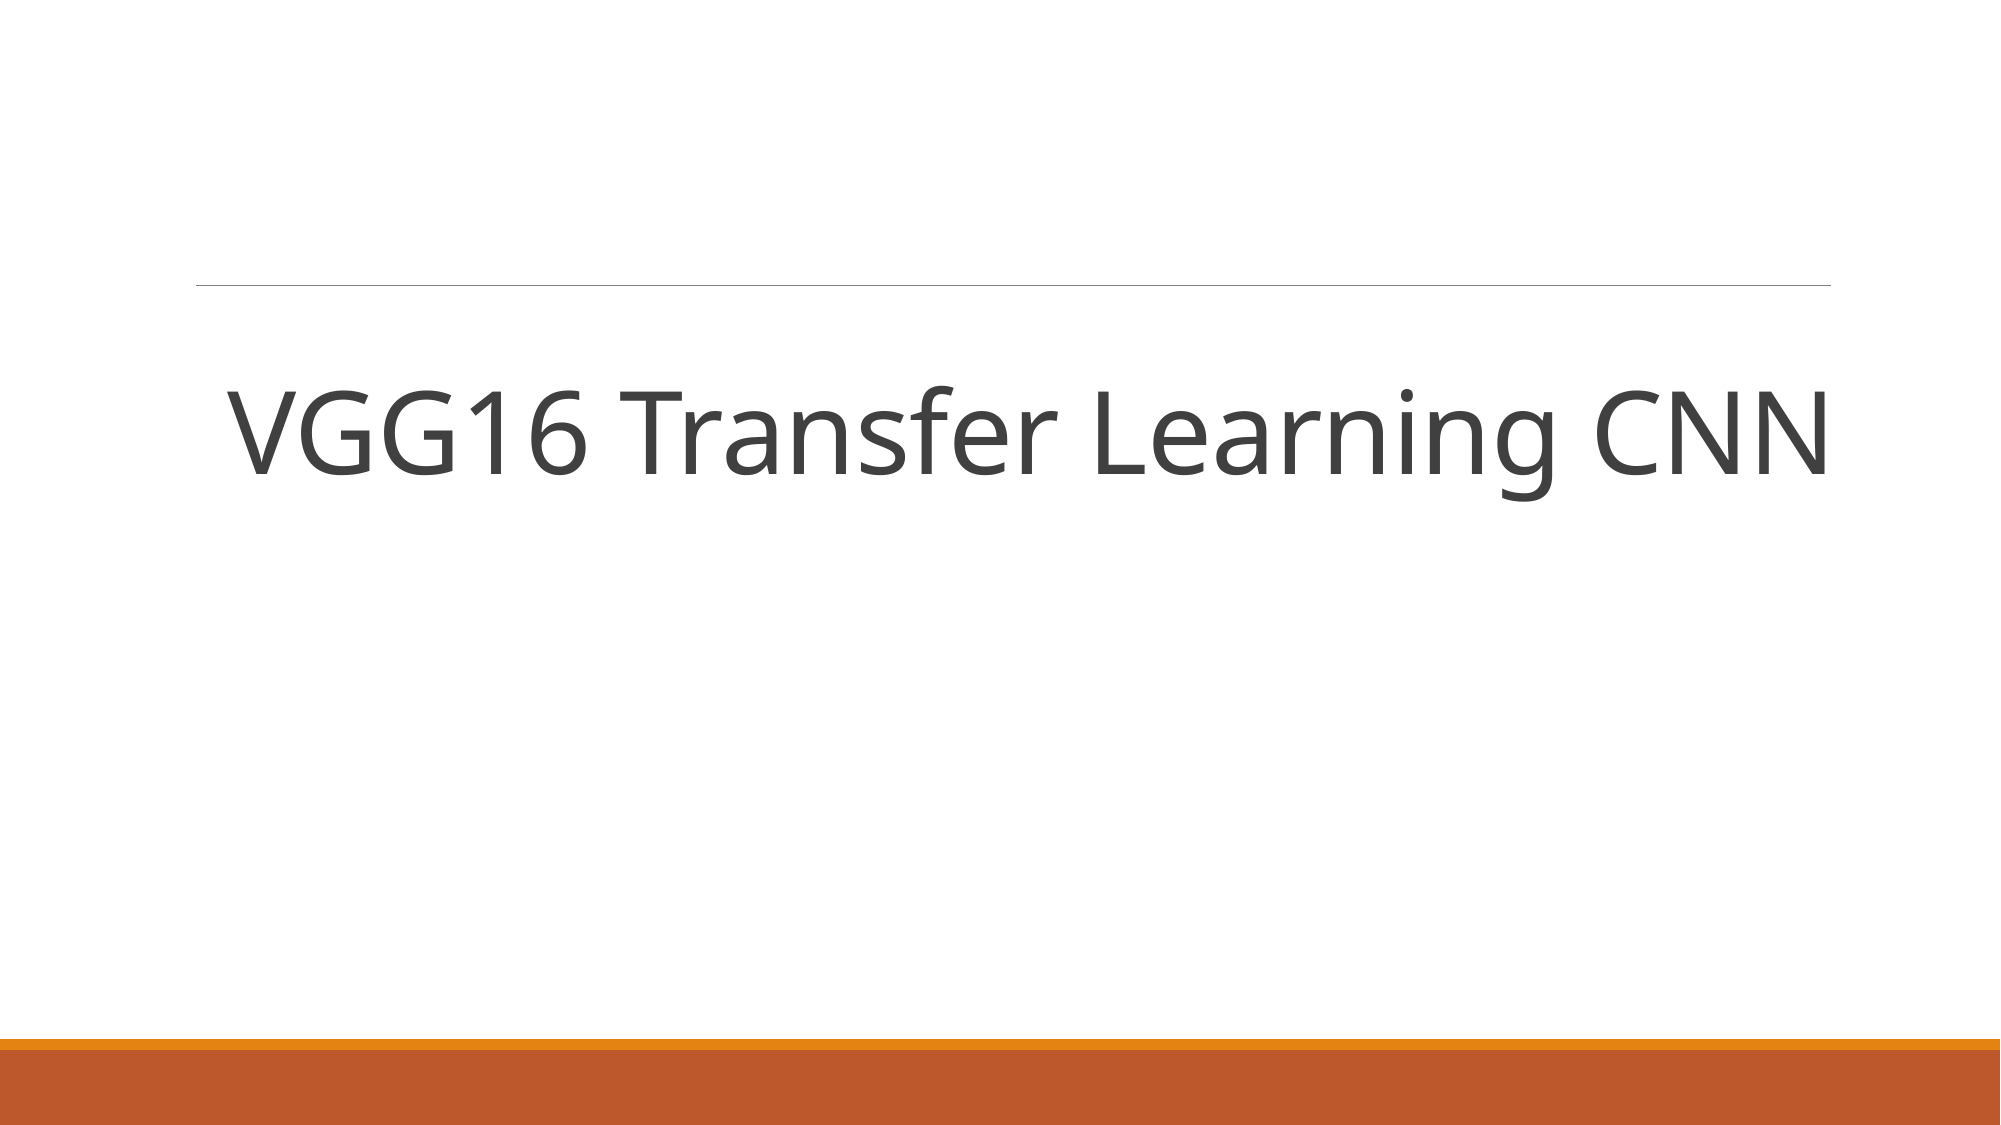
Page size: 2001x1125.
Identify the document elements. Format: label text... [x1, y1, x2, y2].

title VGG16 Transfer Learning CNN [212, 307, 1853, 506]
